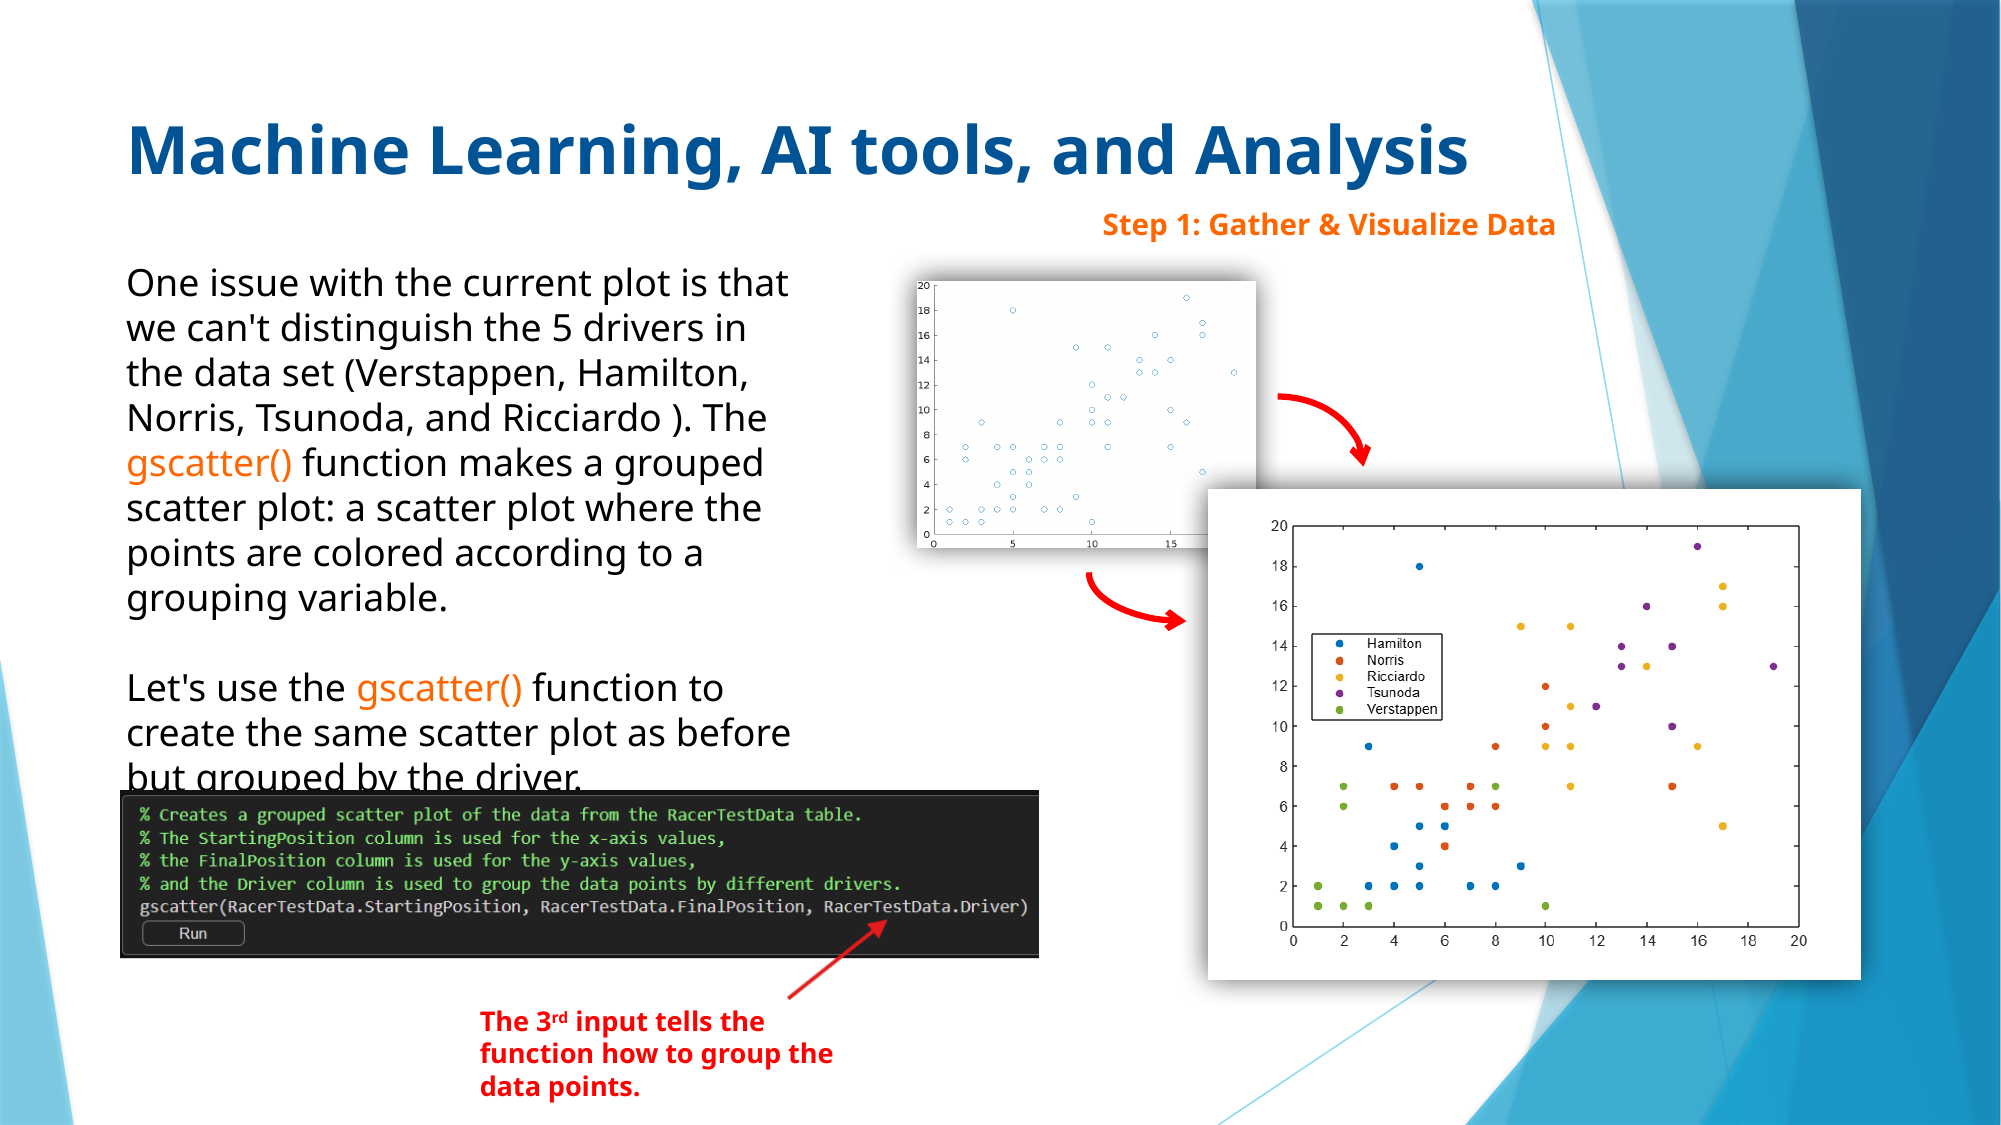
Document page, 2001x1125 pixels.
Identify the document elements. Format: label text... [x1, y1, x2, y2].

text_box [1088, 572, 1187, 628]
text_box The 3rd input tells the function how to group the data points. [465, 1010, 888, 1110]
title Machine Learning, AI tools, and Analysis [111, 99, 1552, 317]
picture [119, 790, 1039, 1002]
text_box One issue with the current plot is that we can't distinguish the 5 drivers in the data set (Verstappen, Hamilton, Norris, Tsunoda, and Ricciardo ). The gscatter() function makes a grouped scatter plot: a scatter plot where the points are colored according to a grouping variable. Let's use the gscatter() function to create the same scatter plot as before but grouped by the driver. [111, 251, 819, 807]
list Step 1: Gather & Visualize Data [1054, 198, 1605, 270]
picture [916, 280, 1862, 980]
text_box [1277, 396, 1369, 467]
